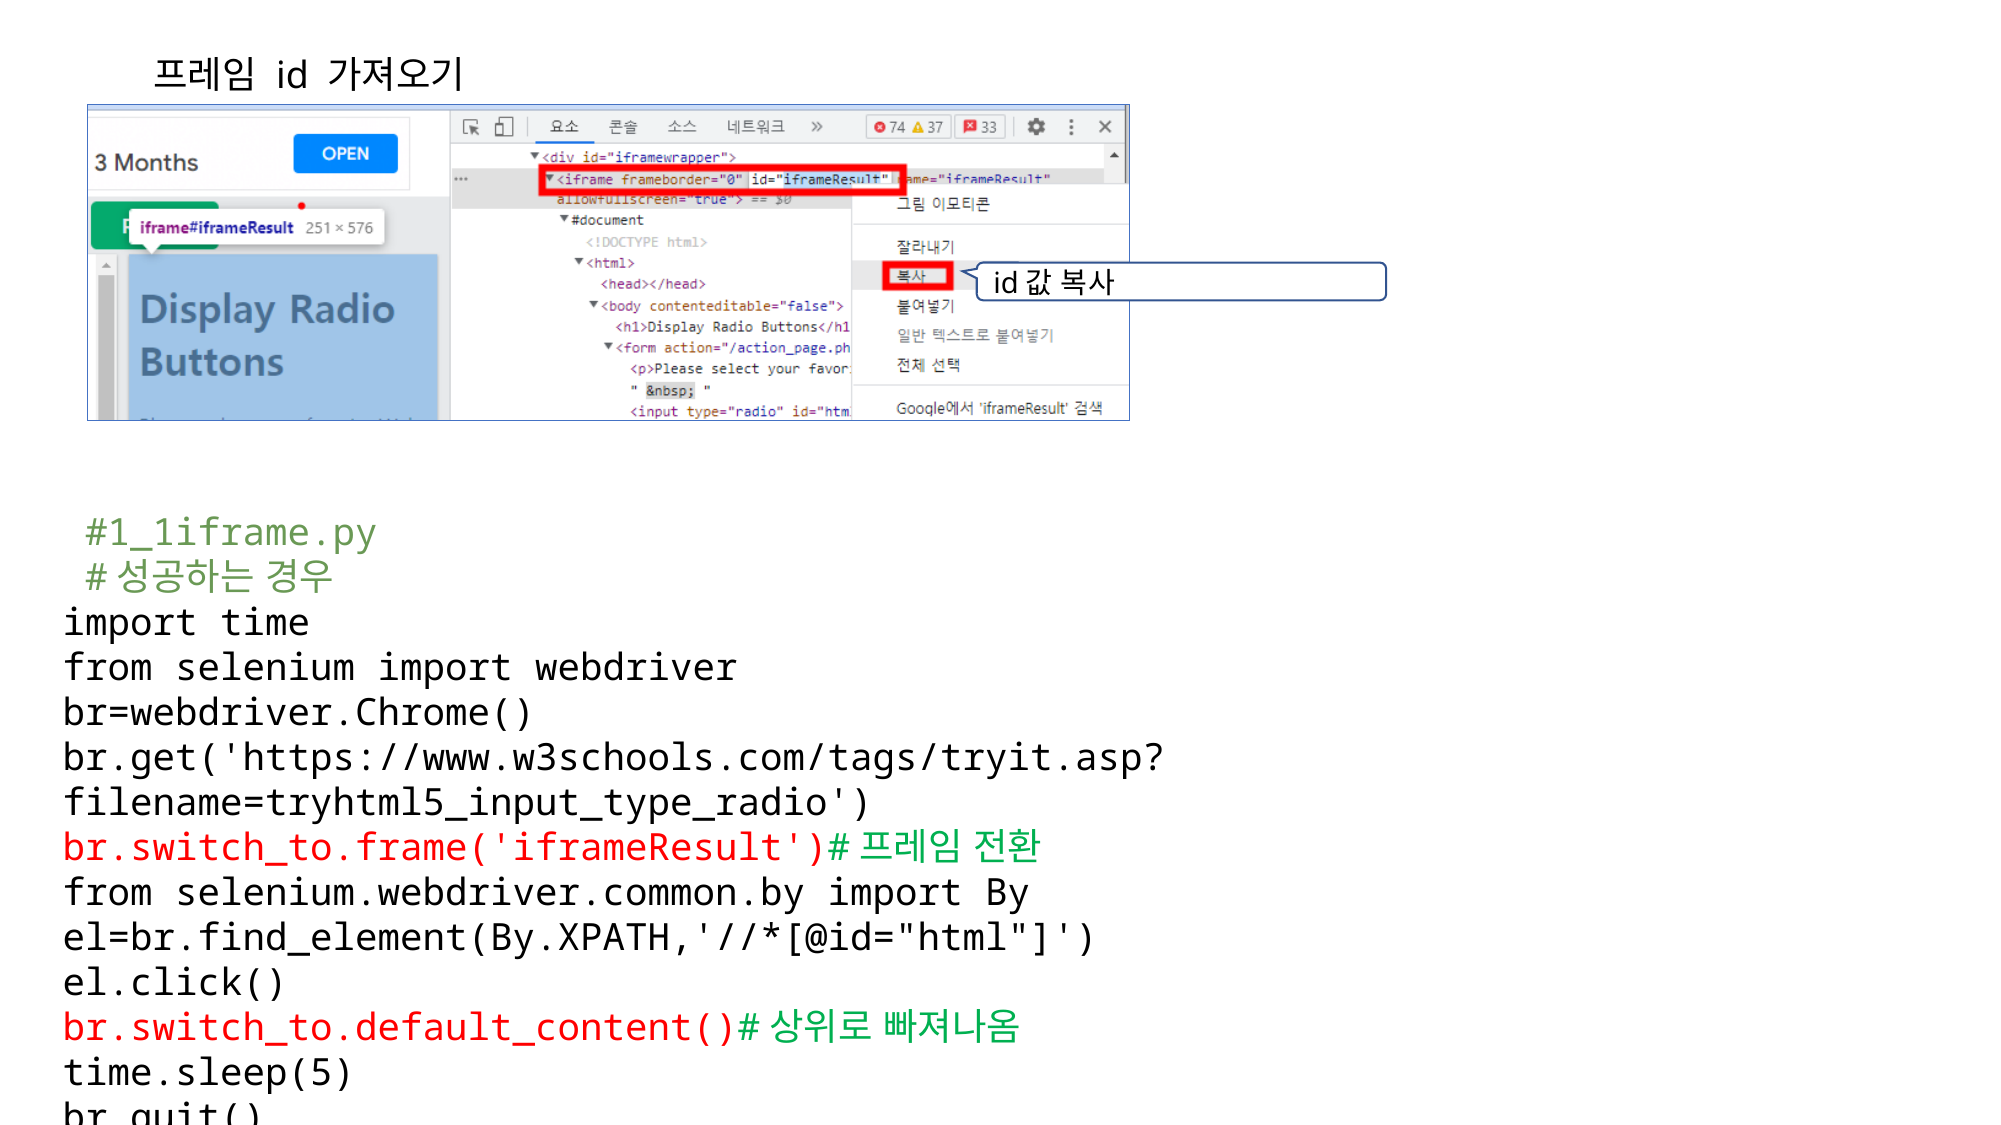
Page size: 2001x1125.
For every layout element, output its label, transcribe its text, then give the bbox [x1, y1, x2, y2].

text_box 프레임 id 가져오기 [138, 43, 917, 104]
picture [87, 104, 1130, 421]
text_box id값 복사 [1130, 261, 1388, 302]
text_box #1_1iframe.py #성공하는 경우 import time from selenium import webdriver br=webdriver.Chrome() br.get('https://www.w3schools.com/tags/tryit.asp?filename=tryhtml5_input_type_radio') br.switch_to.frame('iframeResult')#프레임 전환 from selenium.webdriver.common.by import By el=br.find_element(By.XPATH,'//*[@id="html"]') el.click() br.switch_to.default_content()#상위로 빠져나옴 time.sleep(5) br.quit() [47, 455, 1820, 1125]
